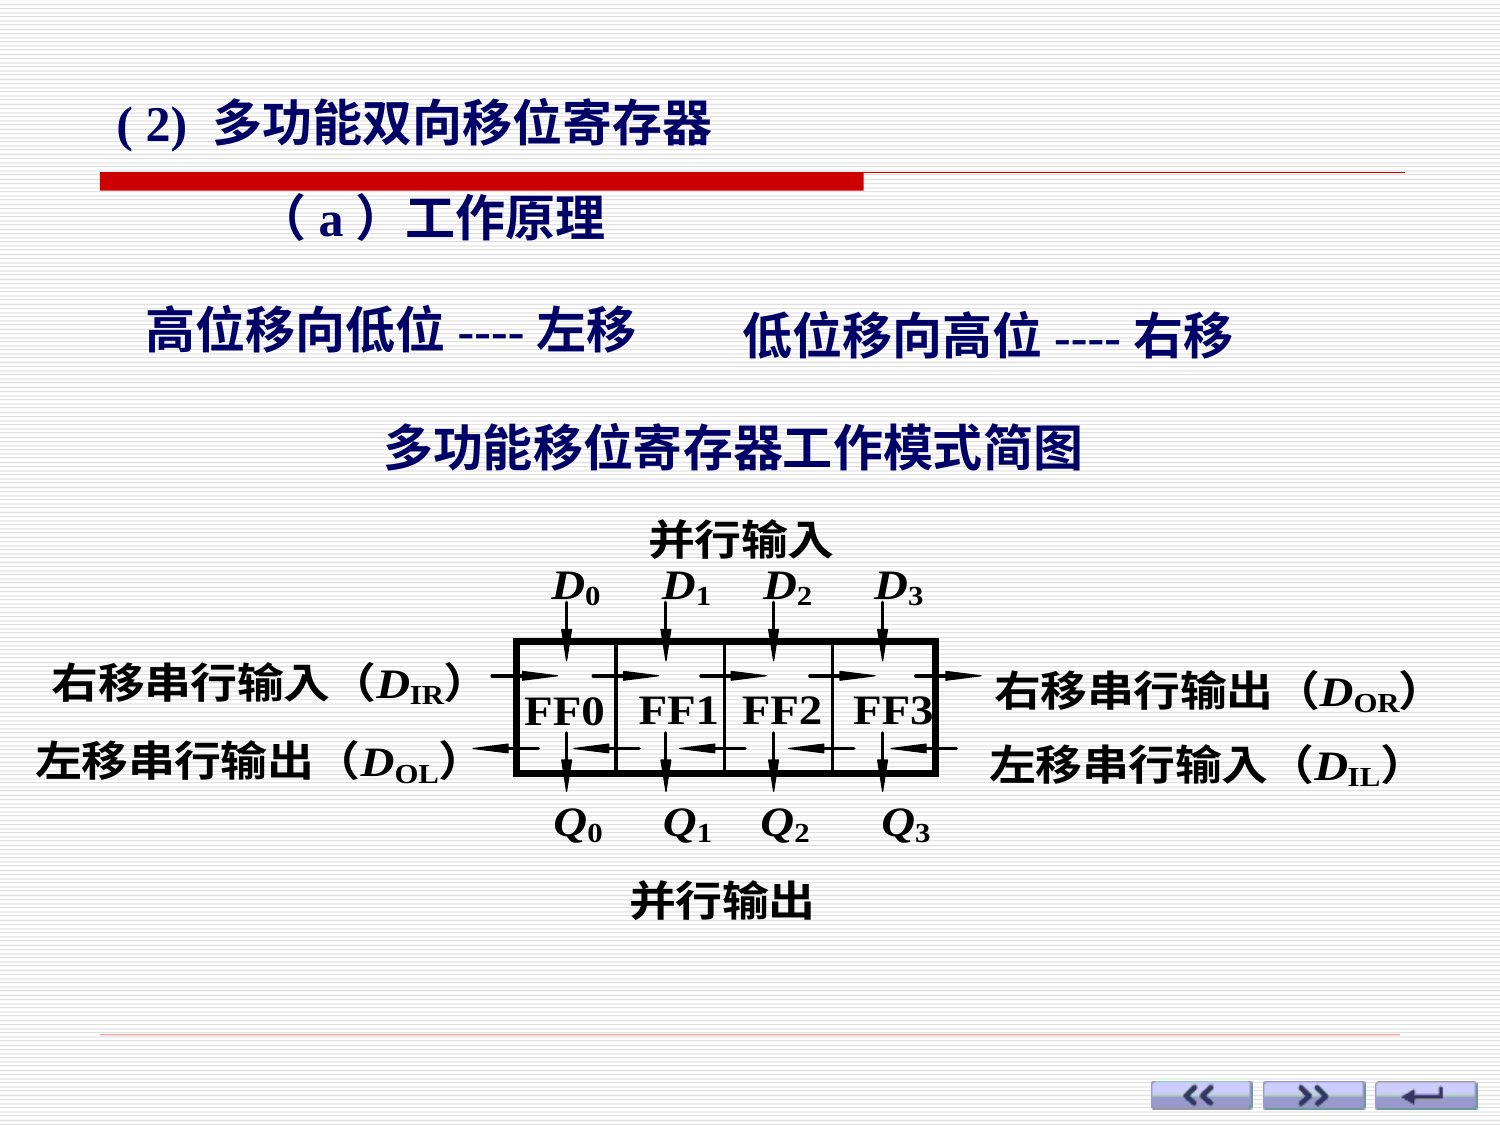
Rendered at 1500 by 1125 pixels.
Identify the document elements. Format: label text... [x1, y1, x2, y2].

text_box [141, 290, 1238, 372]
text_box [0, 408, 1500, 951]
picture [0, 951, 1500, 1125]
text_box ( 2) 多功能双向移位寄存器 [101, 84, 727, 159]
picture [0, 0, 1500, 408]
text_box （a）工作原理 [194, 178, 668, 254]
